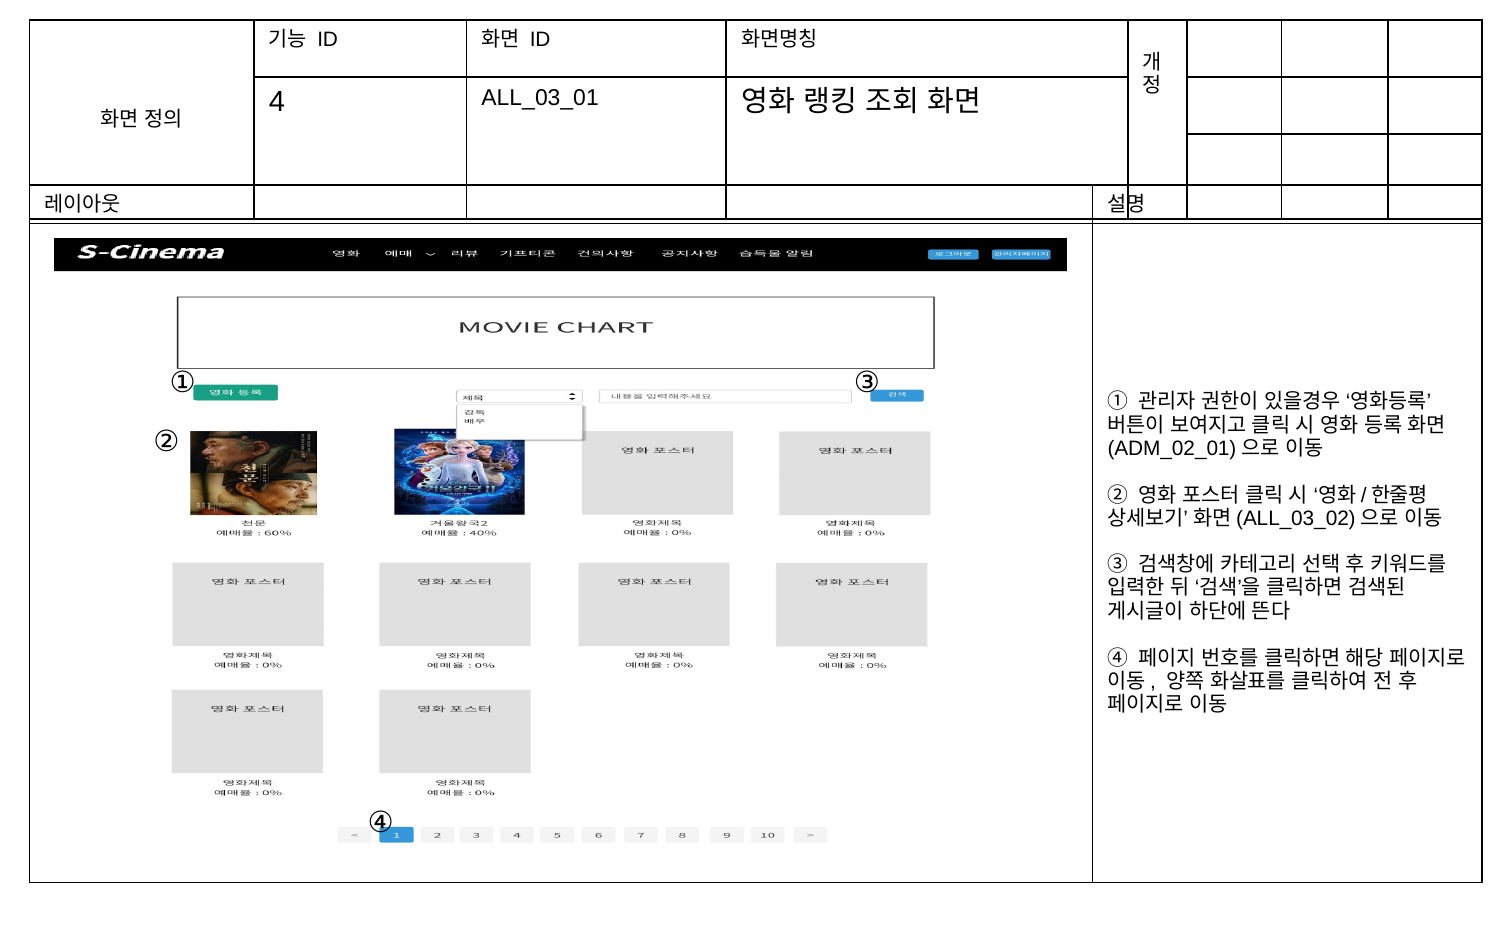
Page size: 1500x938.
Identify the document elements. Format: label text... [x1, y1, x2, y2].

table_header 기능 ID [255, 21, 466, 76]
table_header 설명 [1093, 186, 1481, 223]
table_header [1282, 21, 1387, 76]
table_cell ALL_03_01 [467, 78, 725, 184]
table_header 레이아웃 [30, 186, 1092, 223]
table_header 화면 ID [467, 21, 725, 76]
table_header [1188, 21, 1281, 76]
table_cell 4 [255, 78, 466, 184]
table_cell [1389, 135, 1481, 184]
table_header [1389, 21, 1481, 76]
table_cell ① 관리자 권한이 있을경우 ‘영화등록’ 버튼이 보여지고 클릭 시 영화 등록 화면(ADM_02_01)으로 이동 ② 영화 포스터 클릭 시 ‘영화/한줄평 상세보기’ 화면(ALL_03_02)으로 이동 ③ 검색창에 카테고리 선택 후 키워드를 입력한 뒤 ‘검색’을 클릭하면 검색된 게시글이 하단에 뜬다 ④ 페이지 번호를 클릭하면 해당 페이지로 이동, 양쪽 화살표를 클릭하여 전 후 페이지로 이동 [1093, 224, 1481, 882]
table_cell 영화 랭킹 조회 화면 [727, 78, 1127, 184]
table_cell [1188, 135, 1281, 184]
table_cell [30, 224, 1092, 882]
picture [54, 237, 1067, 867]
table_cell [1282, 78, 1387, 133]
table_cell [1389, 78, 1481, 133]
table_cell [1282, 135, 1387, 184]
table_header 화면명칭 [727, 21, 1127, 76]
table_header 개정 [1129, 21, 1186, 184]
table_cell [1188, 78, 1281, 133]
table_header 화면 정의 [30, 21, 253, 184]
